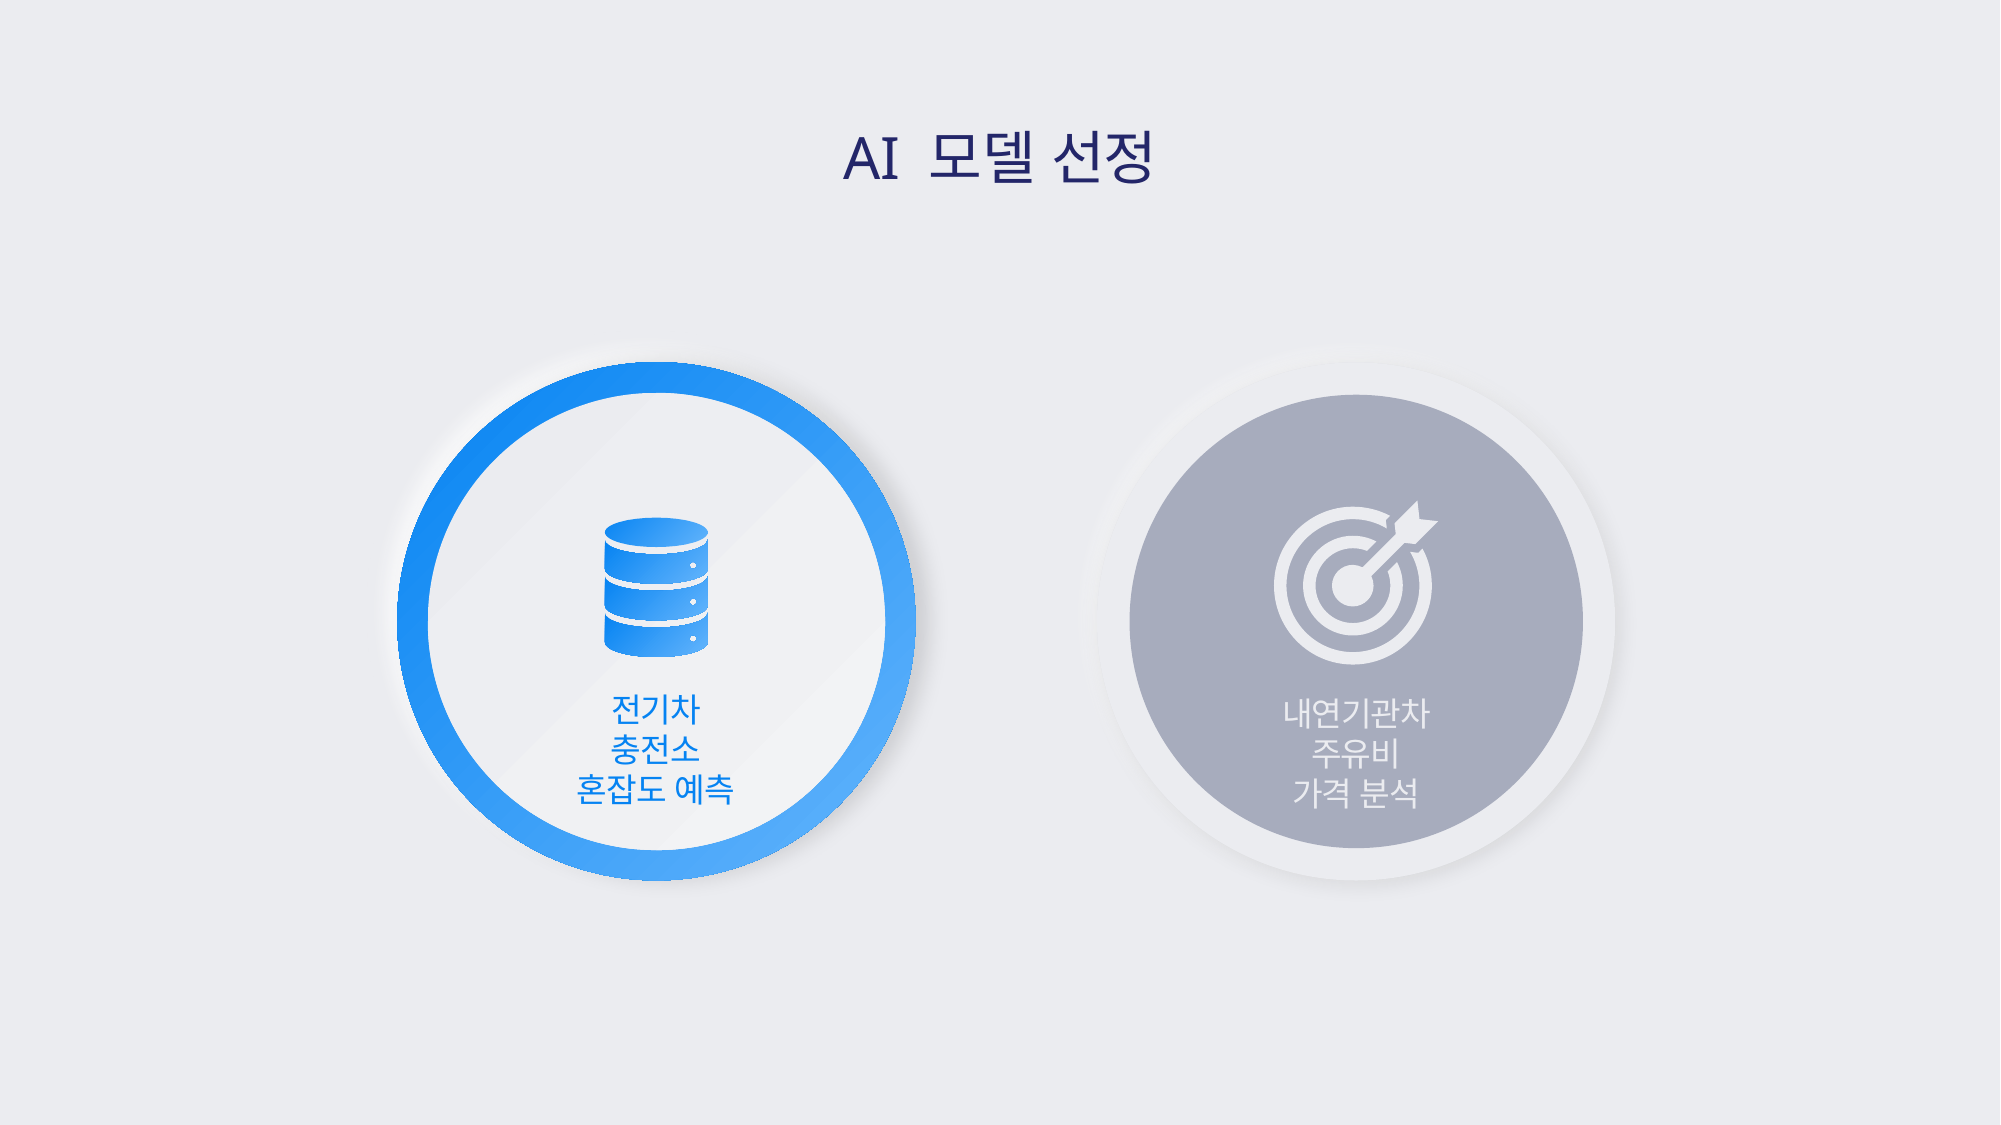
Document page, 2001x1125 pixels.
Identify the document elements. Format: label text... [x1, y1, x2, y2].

text_box [397, 362, 916, 881]
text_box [604, 517, 708, 658]
text_box [427, 392, 886, 851]
text_box 전기차 충전소 혼잡도 예측 [565, 689, 746, 809]
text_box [1096, 362, 1616, 881]
text_box AI 모델 선정 [843, 121, 1158, 192]
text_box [1273, 500, 1439, 665]
